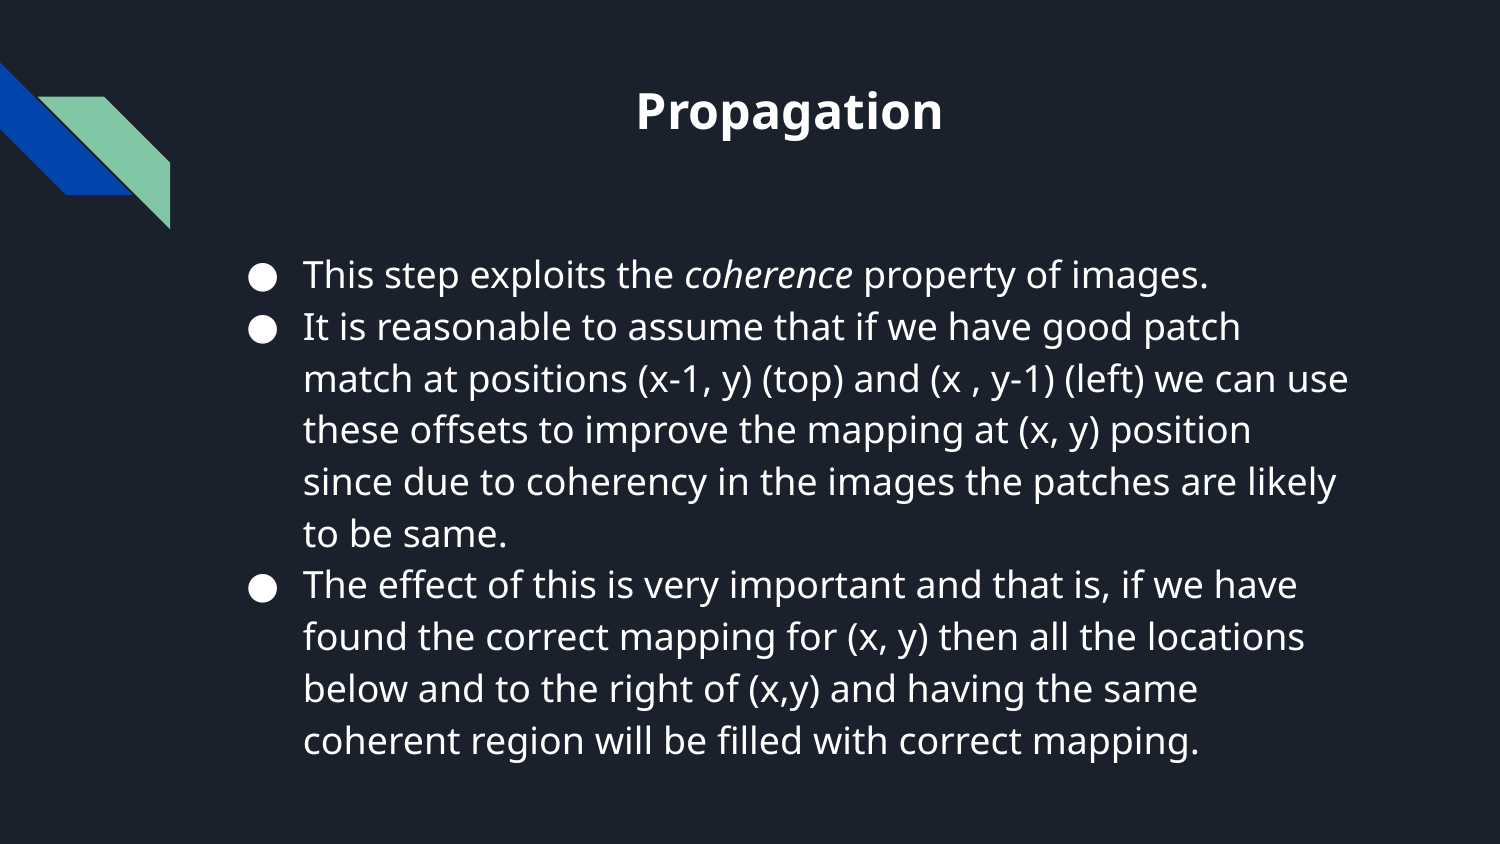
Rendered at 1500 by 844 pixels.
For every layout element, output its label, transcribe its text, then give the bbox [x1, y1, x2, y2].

list This step exploits the coherence property of images. It is reasonable to assume that if we have good patch match at positions (x-1, y) (top) and (x , y-1) (left) we can use these offsets to improve the mapping at (x, y) position since due to coherency in the images the patches are likely to be same. The effect of this is very important and that is, if we have found the correct mapping for (x, y) then all the locations below and to the right of (x,y) and having the same coherent region will be filled with correct mapping. [212, 229, 1368, 707]
title Propagation [212, 64, 1368, 215]
